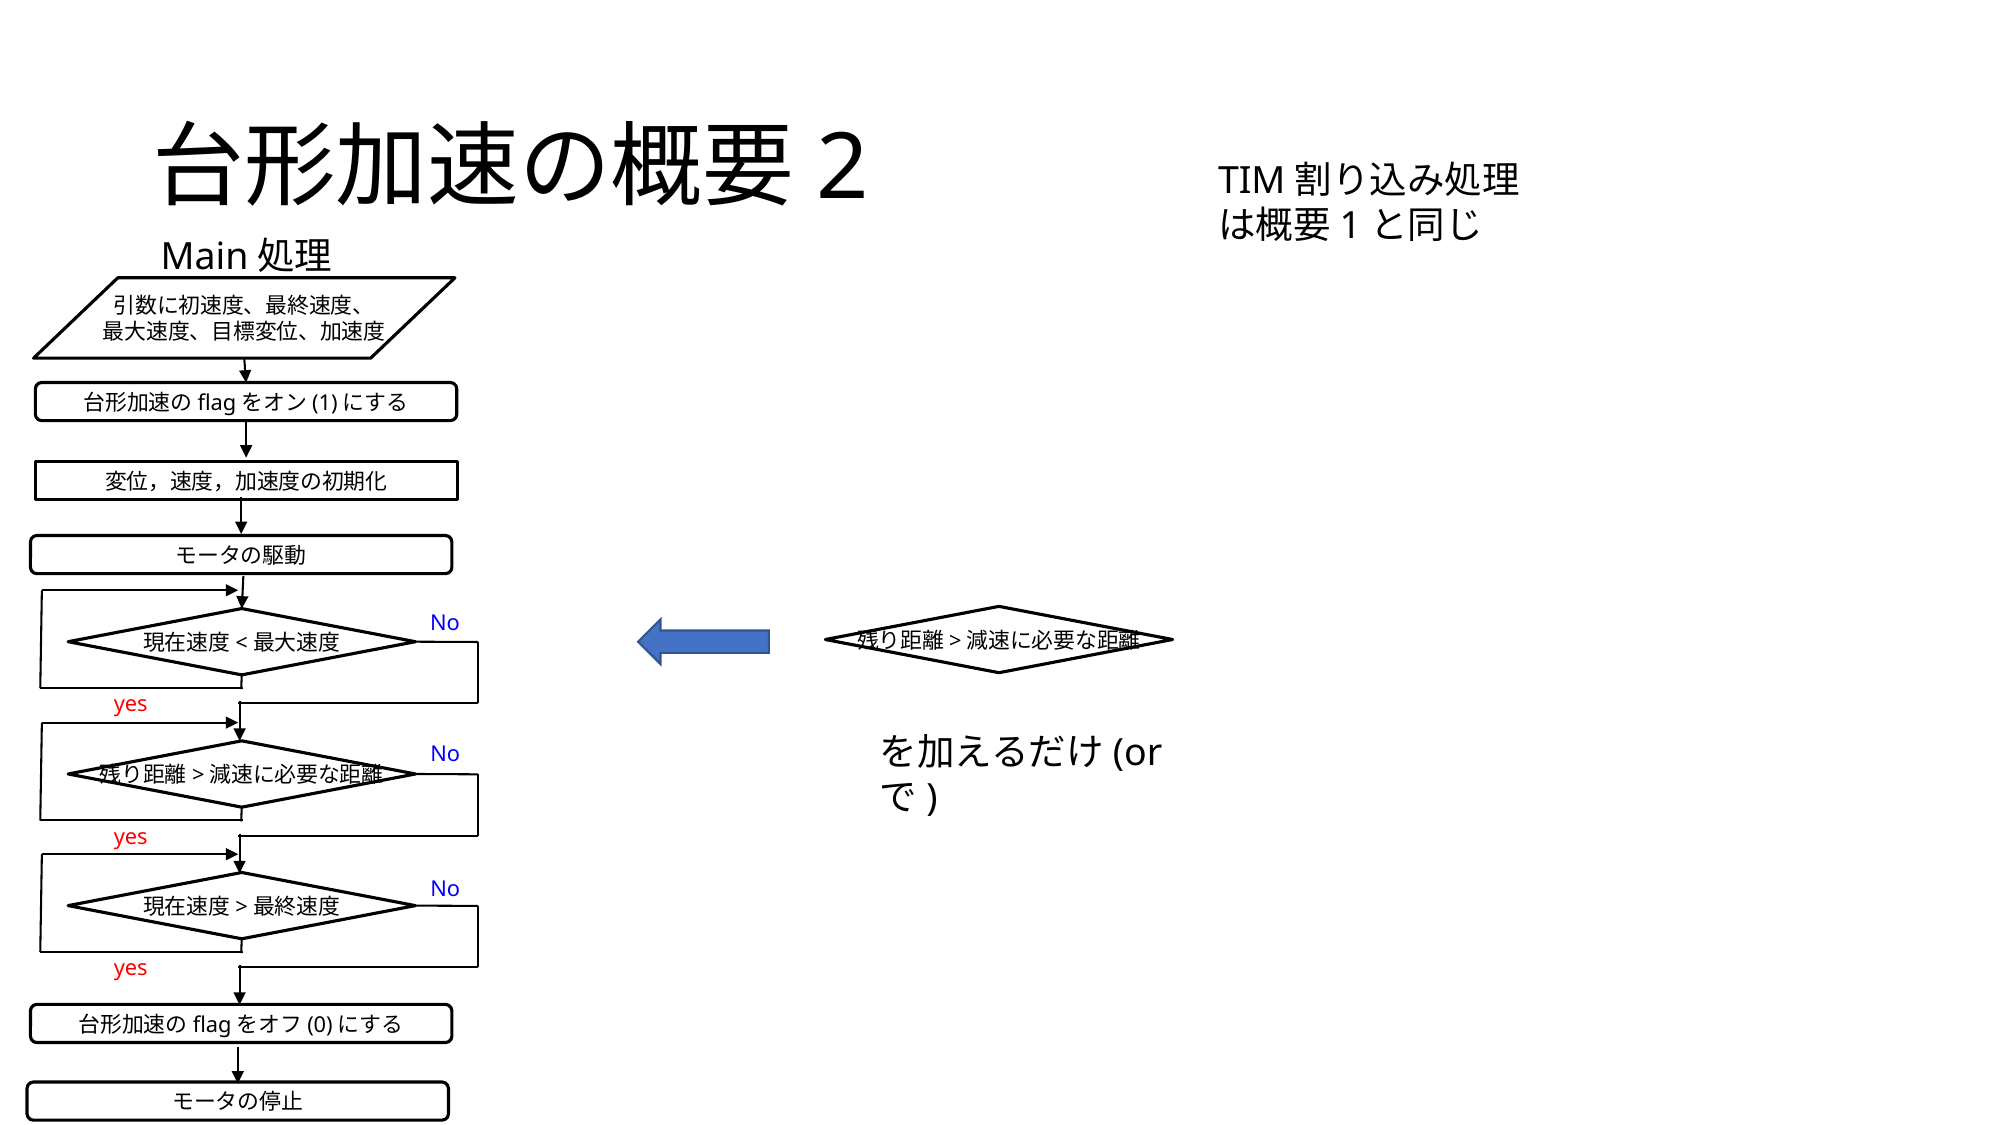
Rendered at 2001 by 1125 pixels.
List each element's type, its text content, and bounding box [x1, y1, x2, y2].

text_box No [416, 865, 475, 905]
text_box [636, 616, 770, 667]
text_box 残り距離>減速に必要な距離 [68, 740, 415, 807]
text_box 引数に初速度、最終速度、 最大速度、目標変位、加速度 [33, 277, 455, 359]
text_box モータの停止 [26, 1081, 449, 1121]
text_box No [416, 906, 475, 911]
text_box 台形加速のflagをオン(1)にする [35, 382, 457, 421]
text_box 残り距離>減速に必要な距離 [825, 606, 1173, 673]
text_box 現在速度<最大速度 [68, 608, 415, 675]
text_box No [416, 729, 475, 774]
text_box yes [102, 953, 160, 985]
text_box No [416, 599, 474, 640]
text_box Main処理 [145, 224, 388, 277]
text_box TIM割り込み処理は概要1と同じ [1203, 148, 1563, 254]
text_box 変位，速度，加速度の初期化 [35, 461, 458, 500]
text_box yes [102, 689, 160, 721]
text_box 台形加速のflagをオフ(0)にする [30, 1004, 452, 1043]
text_box を加えるだけ(orで) [865, 720, 1230, 825]
title 台形加速の概要2 [137, 59, 1863, 278]
text_box 現在速度>最終速度 [68, 872, 415, 939]
text_box モータの駆動 [30, 535, 452, 574]
text_box yes [102, 821, 160, 853]
